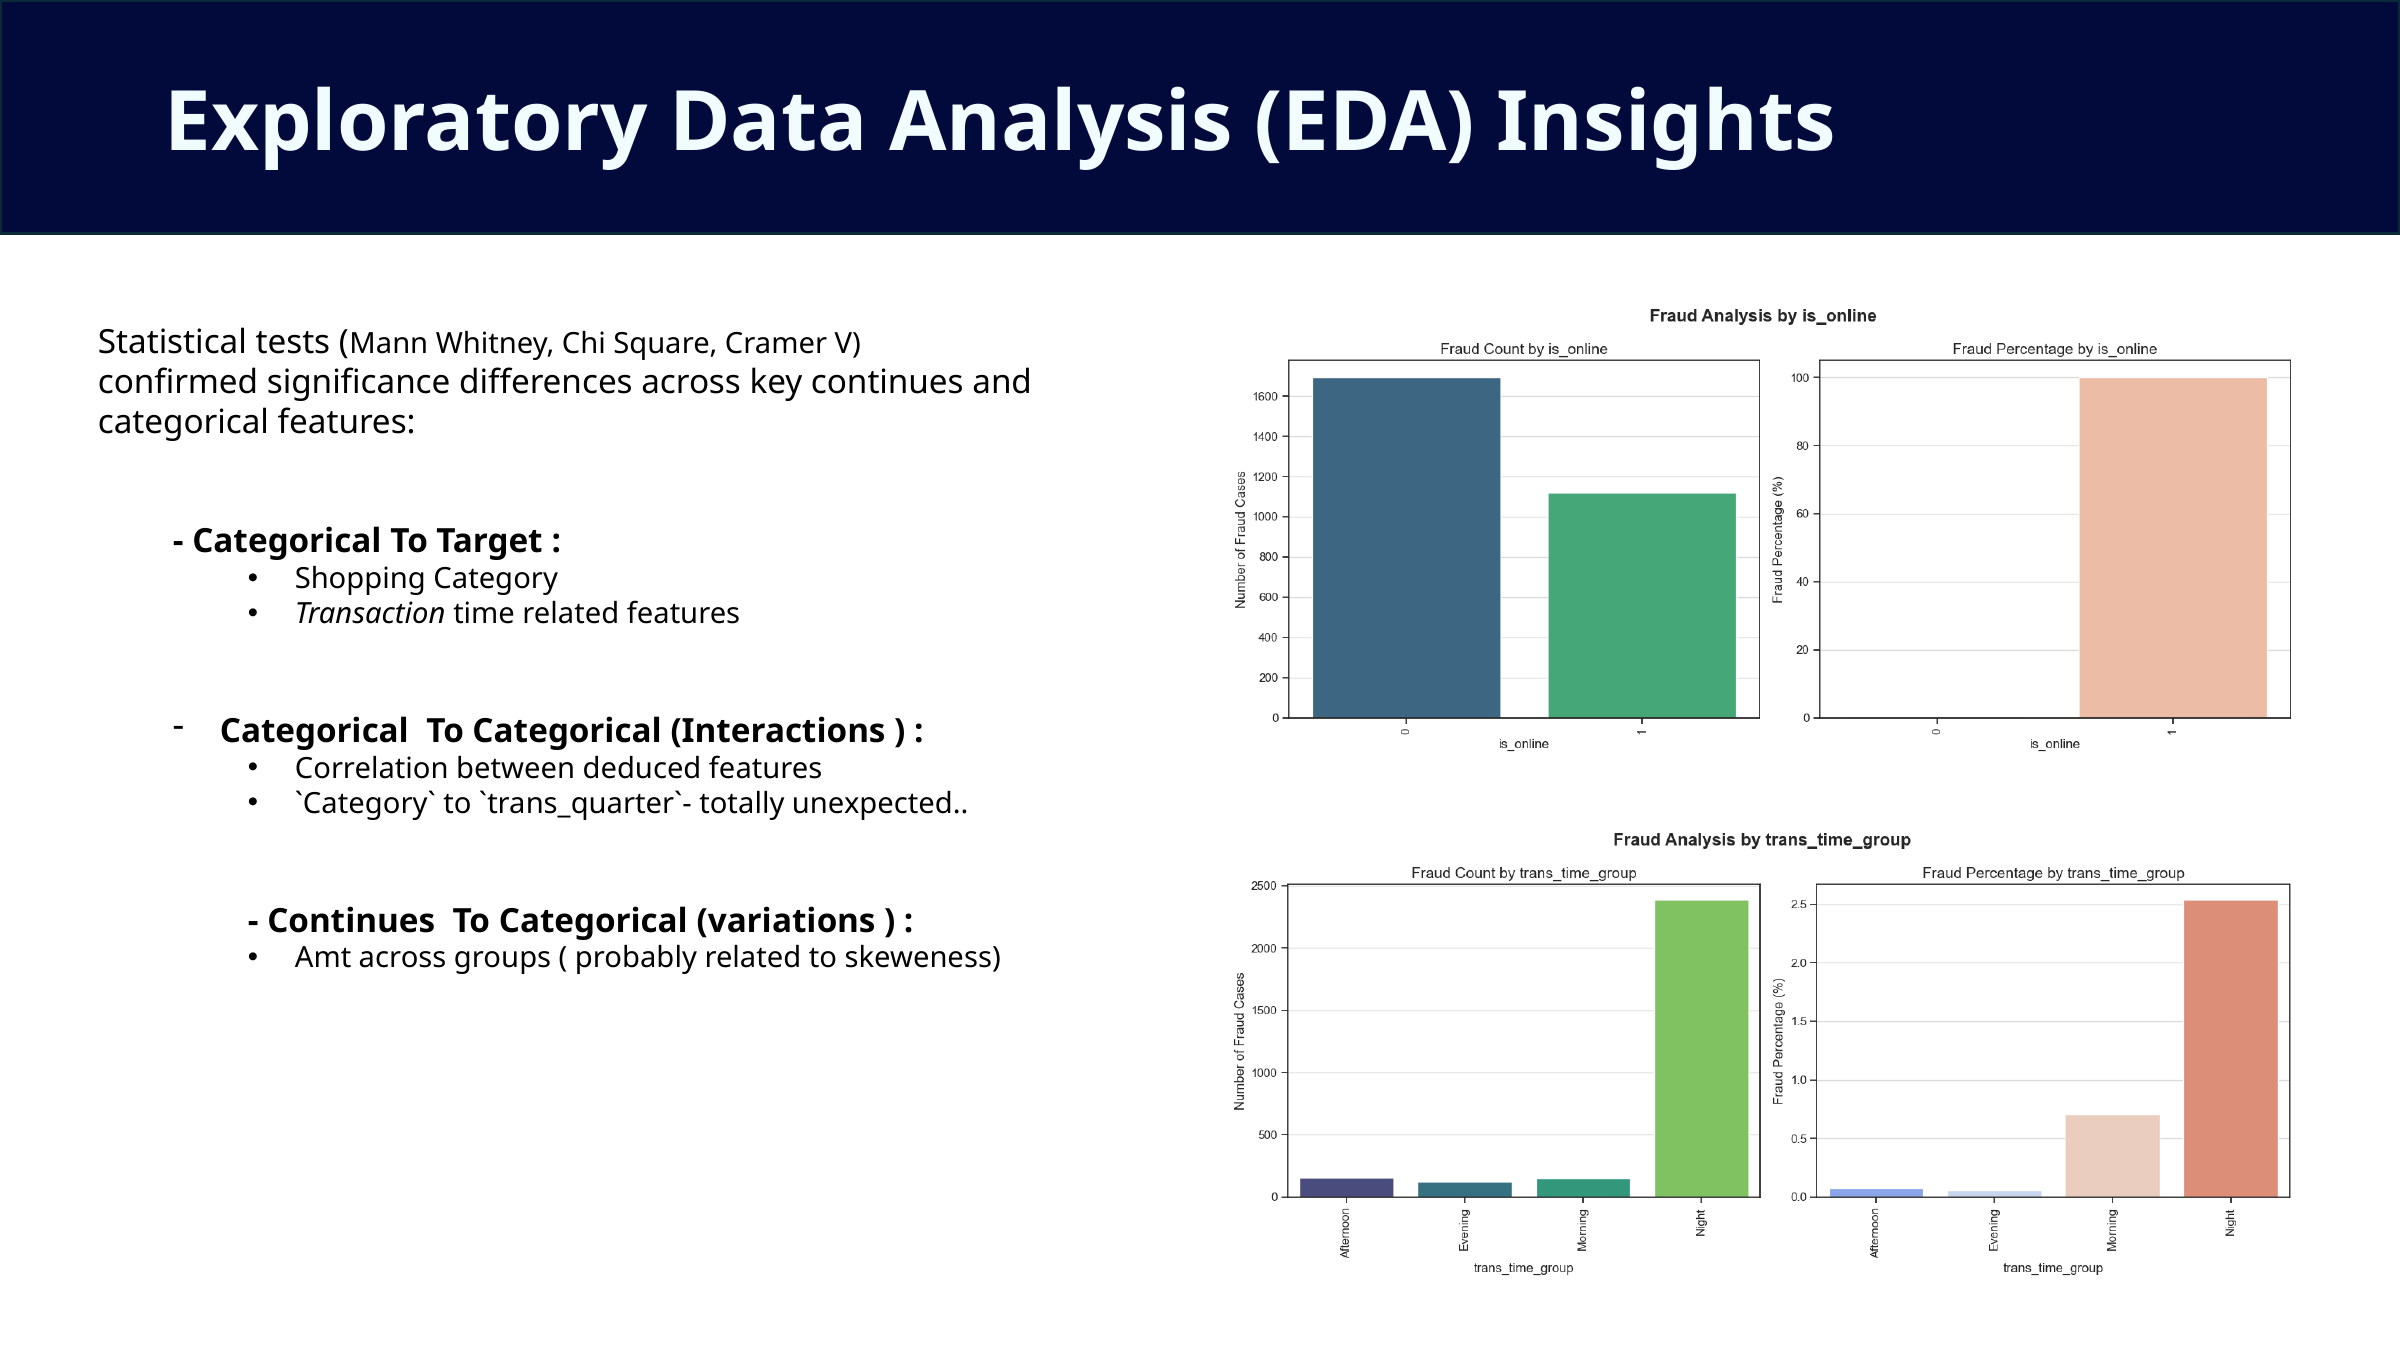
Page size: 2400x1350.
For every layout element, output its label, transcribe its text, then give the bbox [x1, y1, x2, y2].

text_box Exploratory Data Analysis (EDA) Insights [0, 0, 2400, 235]
picture [1227, 825, 2297, 1282]
text_box Statistical tests (Mann Whitney, Chi Square, Cramer V) confirmed significance differences across key continues and categorical features: - Categorical To Target : Shopping Category Transaction time related features Categorical To Categorical (Interactions ) : Correlation between deduced features `Category` to `trans_quarter`- totally unexpected.. - Continues To Categorical (variations ) : Amt across groups ( probably related to skeweness) [83, 272, 1172, 1061]
picture [1227, 301, 2297, 758]
